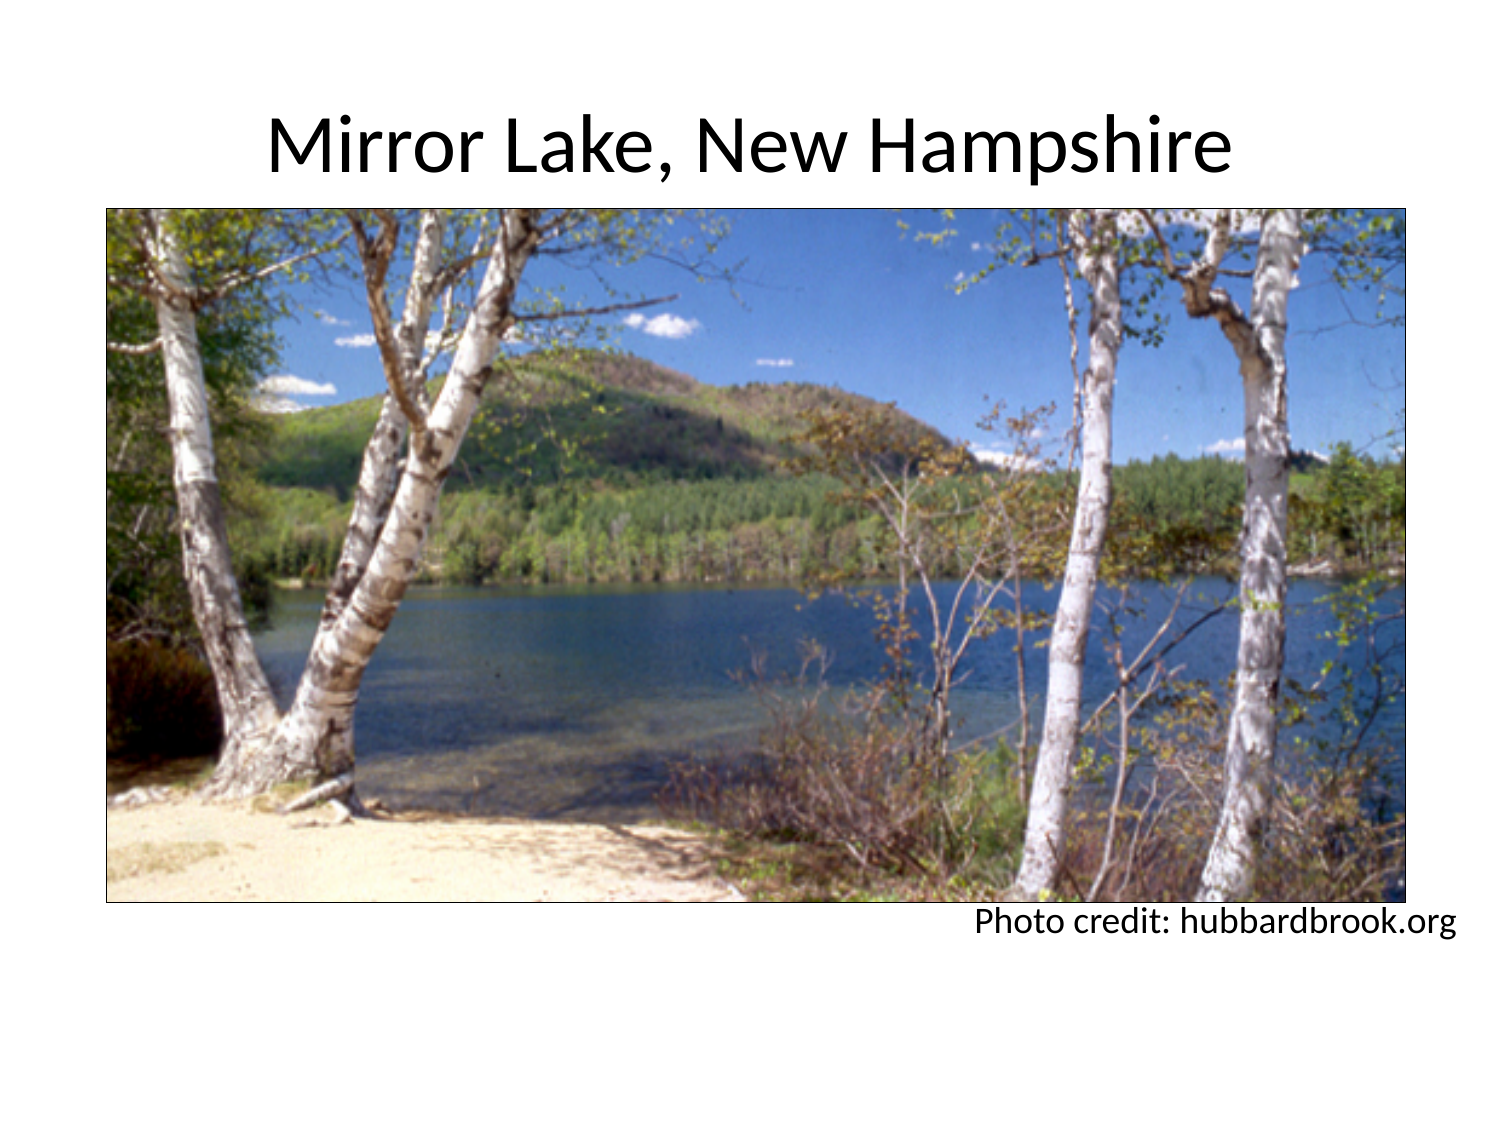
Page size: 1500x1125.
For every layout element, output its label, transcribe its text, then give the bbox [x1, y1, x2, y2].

title Mirror Lake, New Hampshire [75, 45, 1425, 233]
text_box Photo credit: hubbardbrook.org [959, 888, 1481, 949]
picture [106, 208, 1407, 903]
